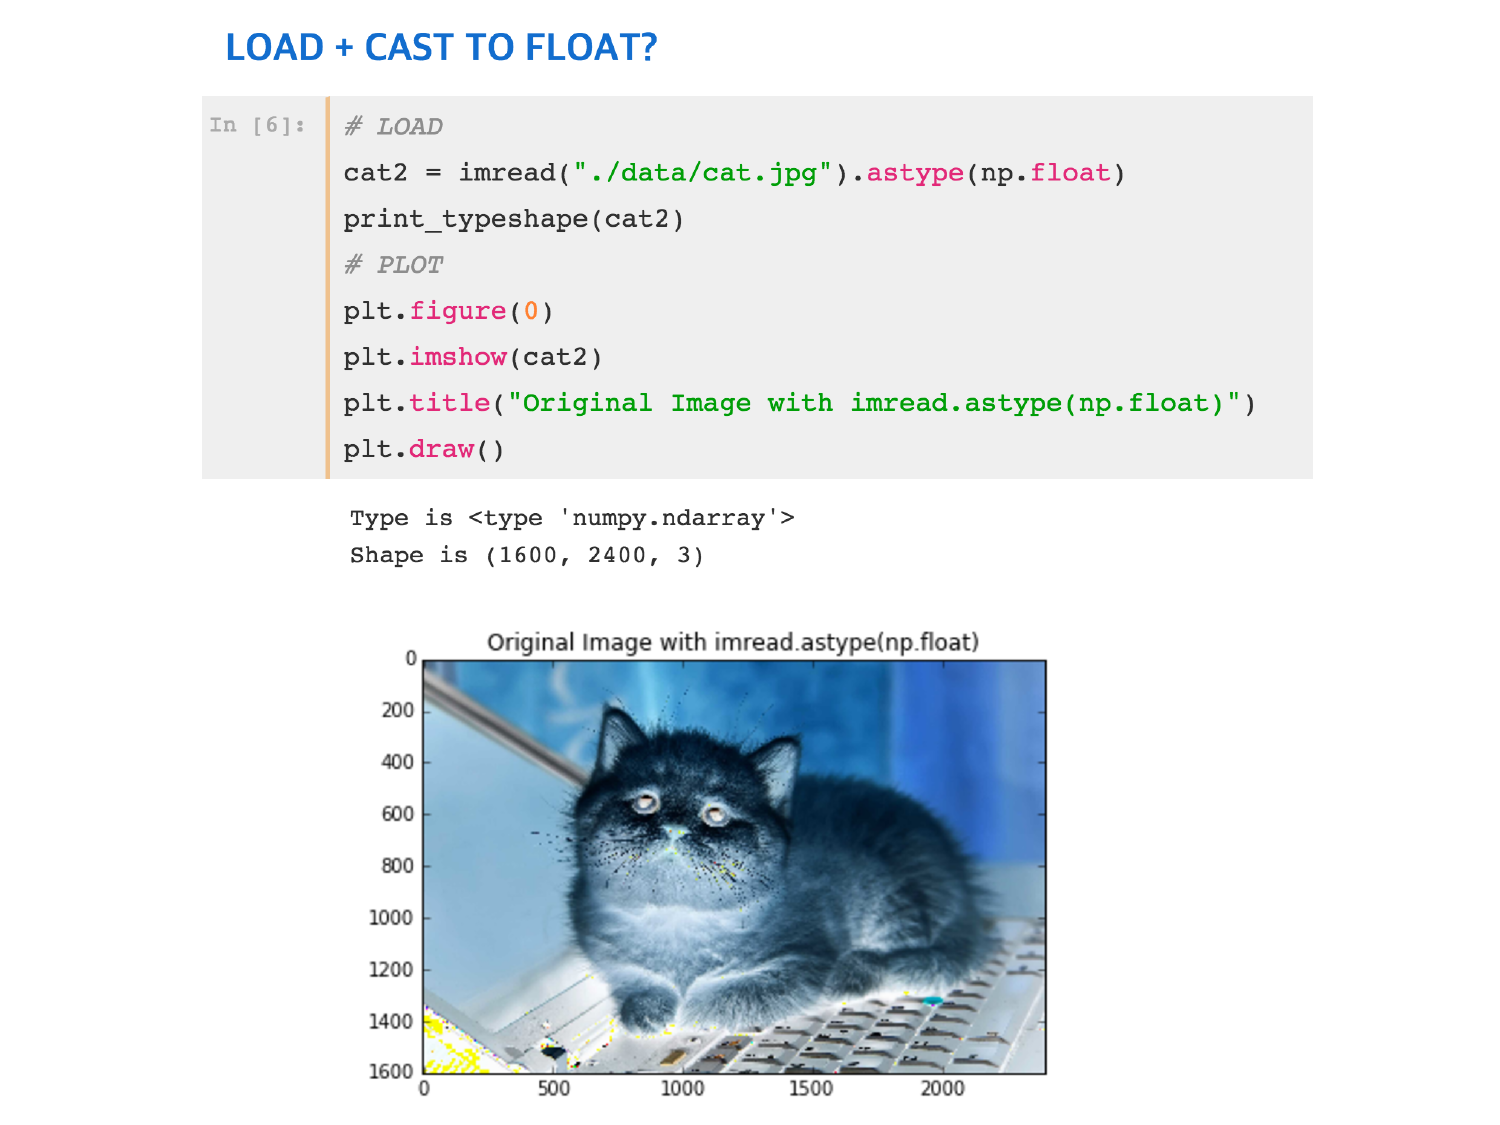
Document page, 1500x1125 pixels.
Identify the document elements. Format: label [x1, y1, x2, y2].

picture [187, 0, 1313, 1125]
